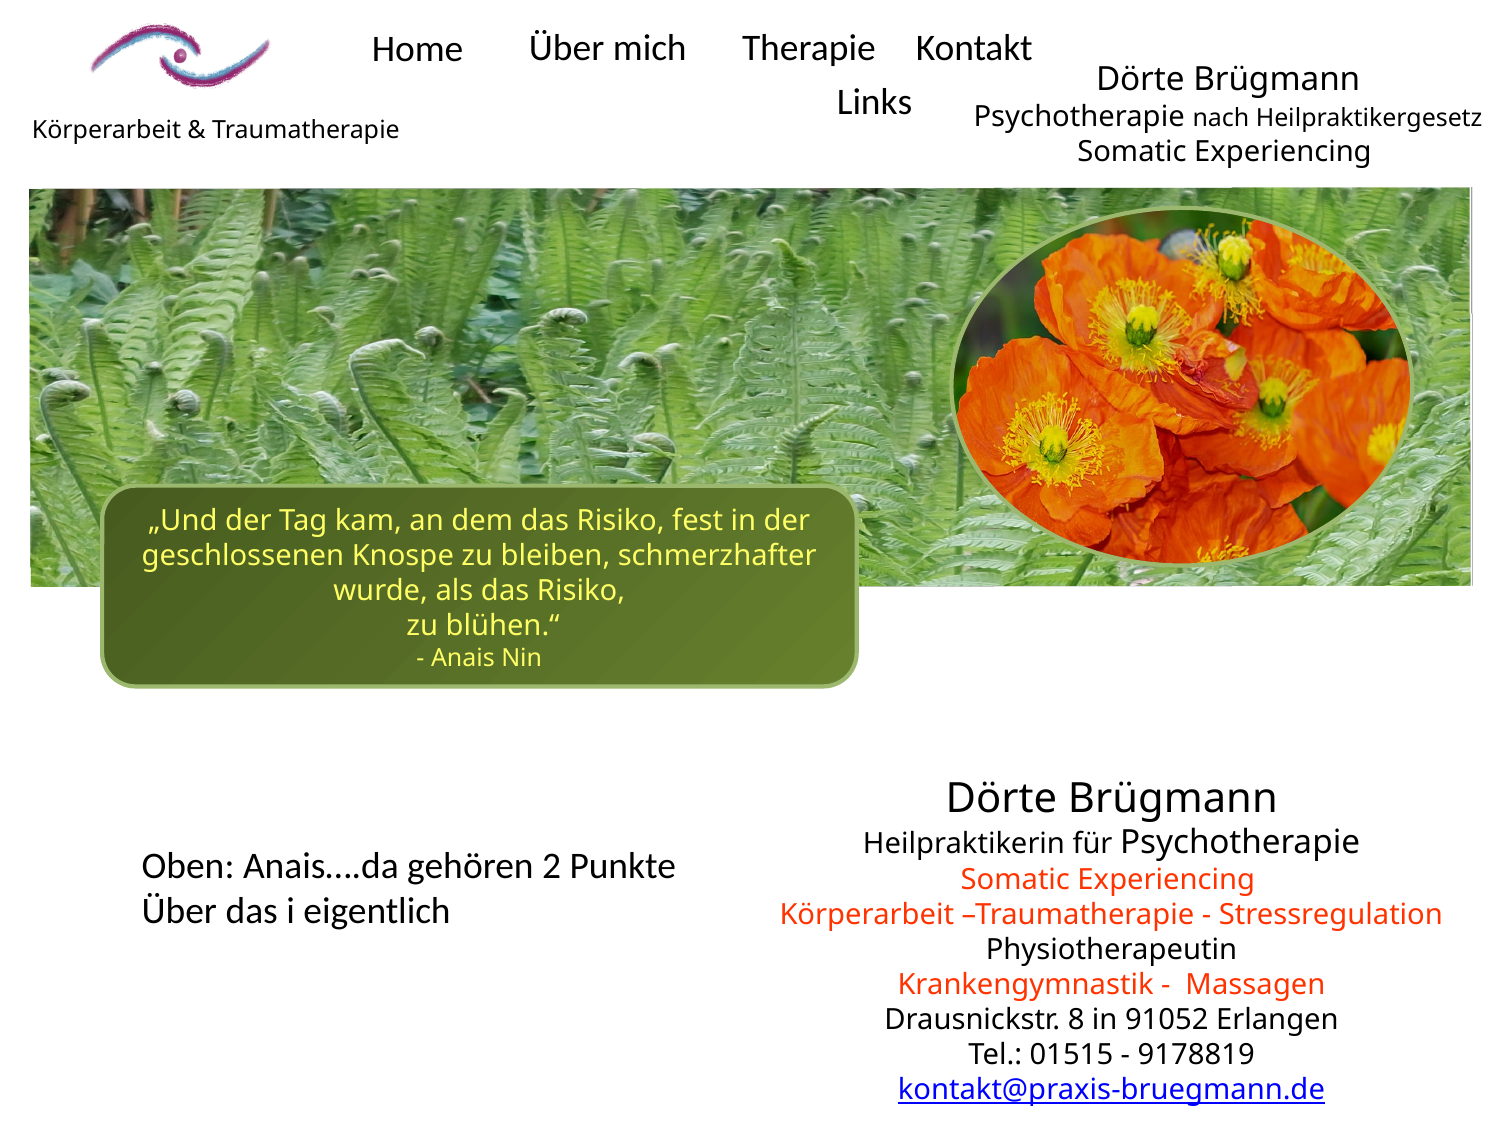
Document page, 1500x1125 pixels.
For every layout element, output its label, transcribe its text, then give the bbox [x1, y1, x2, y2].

text_box Links [822, 69, 952, 175]
text_box Dörte Brügmann Heilpraktikerin für Psychotherapie Somatic Experiencing Körperarbeit –Traumatherapie - Stressregulation Physiotherapeutin Krankengymnastik - Massagen Drausnickstr. 8 in 91052 Erlangen Tel.: 01515 - 9178819 kontakt@praxis-bruegmann.de [750, 763, 1473, 1118]
text_box Home [357, 16, 479, 76]
picture [88, 15, 279, 95]
text_box Über mich [514, 15, 702, 75]
text_box „Und der Tag kam, an dem das Risiko, fest in der geschlossenen Knospe zu bleiben, schmerzhafter wurde, als das Risiko, zu blühen.“ - Anais Nin [100, 596, 859, 689]
text_box Körperarbeit & Traumatherapie [17, 106, 416, 152]
text_box Kontakt [901, 15, 1048, 75]
text_box Oben: Anais….da gehören 2 Punkte Über das i eigentlich [126, 834, 692, 939]
picture [29, 187, 1473, 587]
text_box Dörte Brügmann Psychotherapie nach Heilpraktikergesetz Somatic Experiencing [956, 49, 1500, 215]
text_box Therapie [727, 15, 892, 75]
